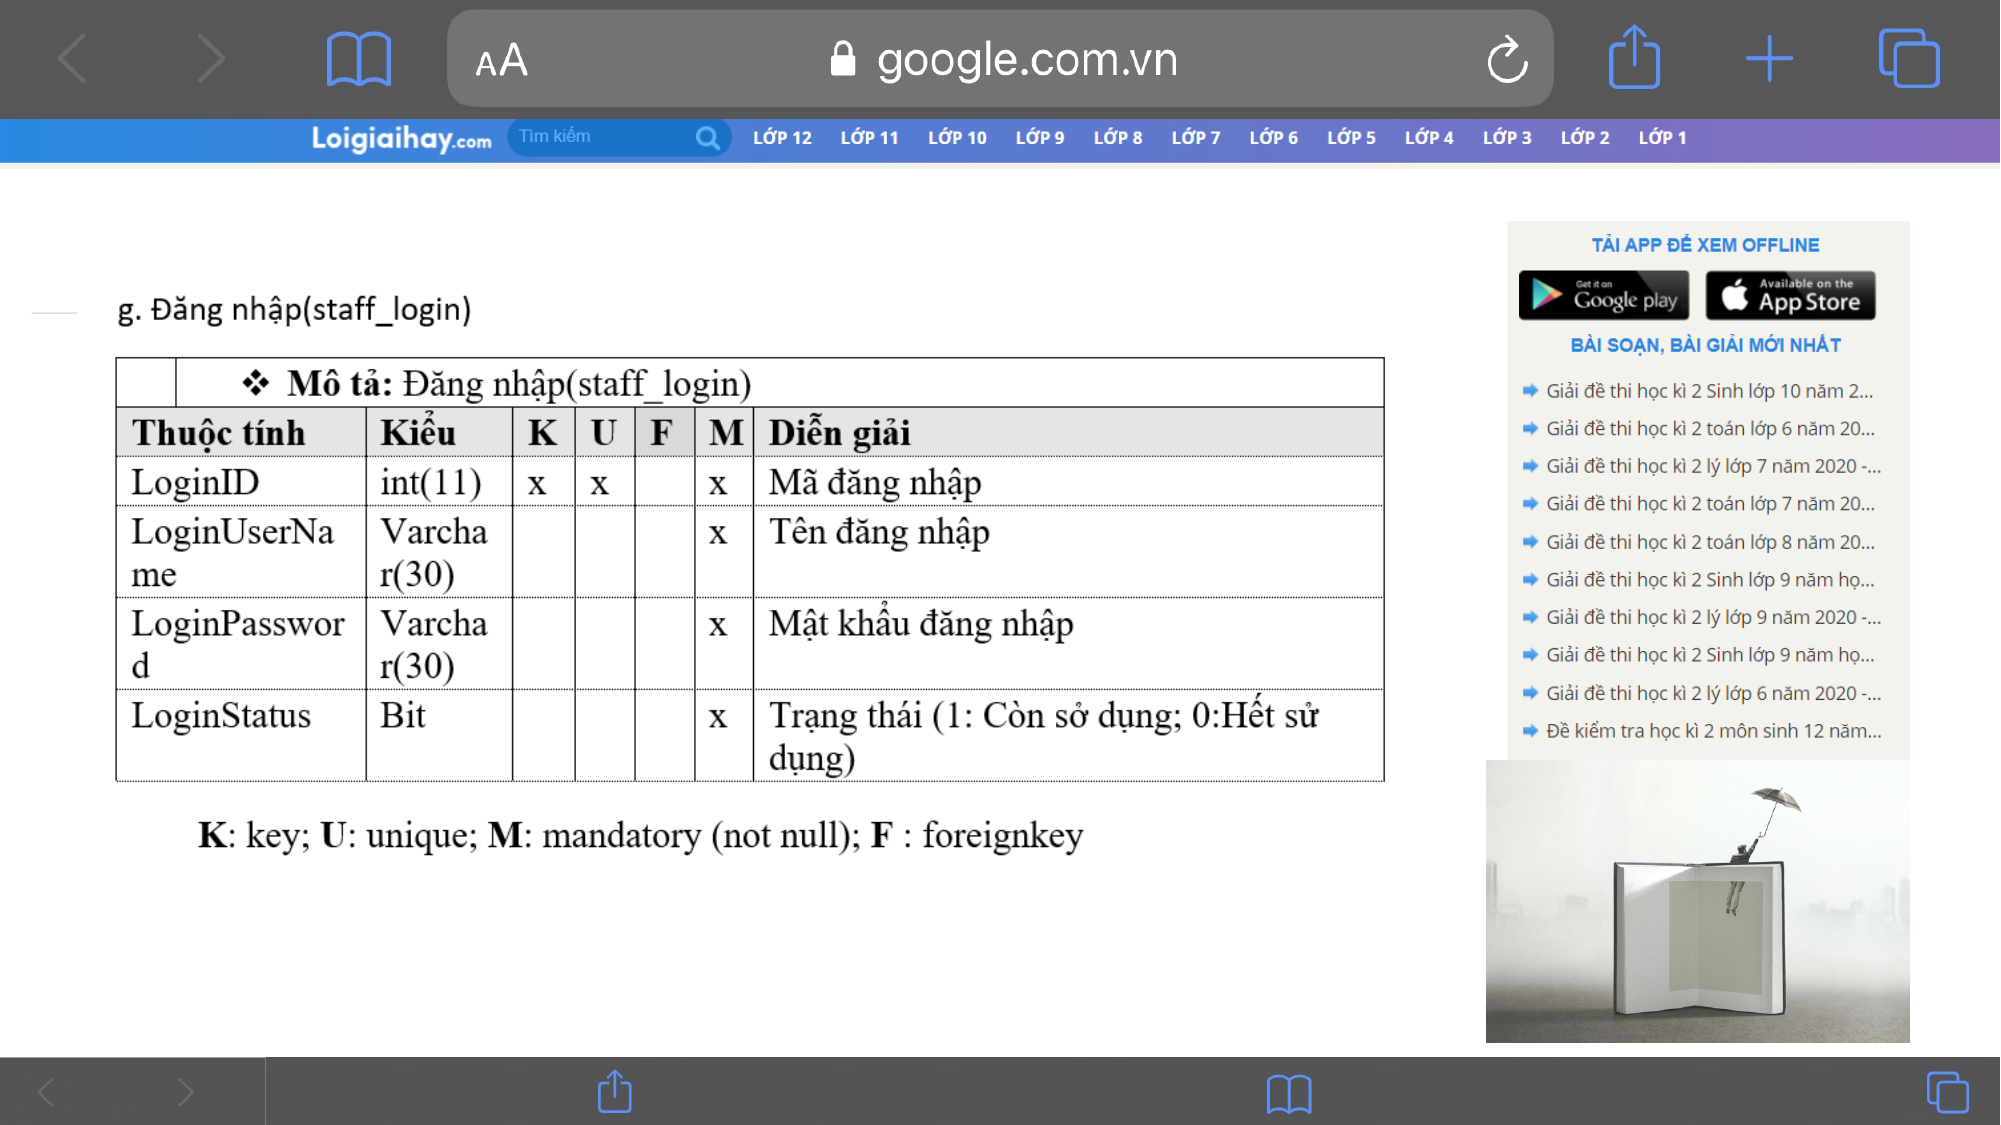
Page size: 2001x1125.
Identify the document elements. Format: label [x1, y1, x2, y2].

picture [0, 1057, 2000, 1125]
picture [0, 0, 2000, 169]
picture [0, 276, 1414, 902]
picture [1486, 221, 1910, 1043]
